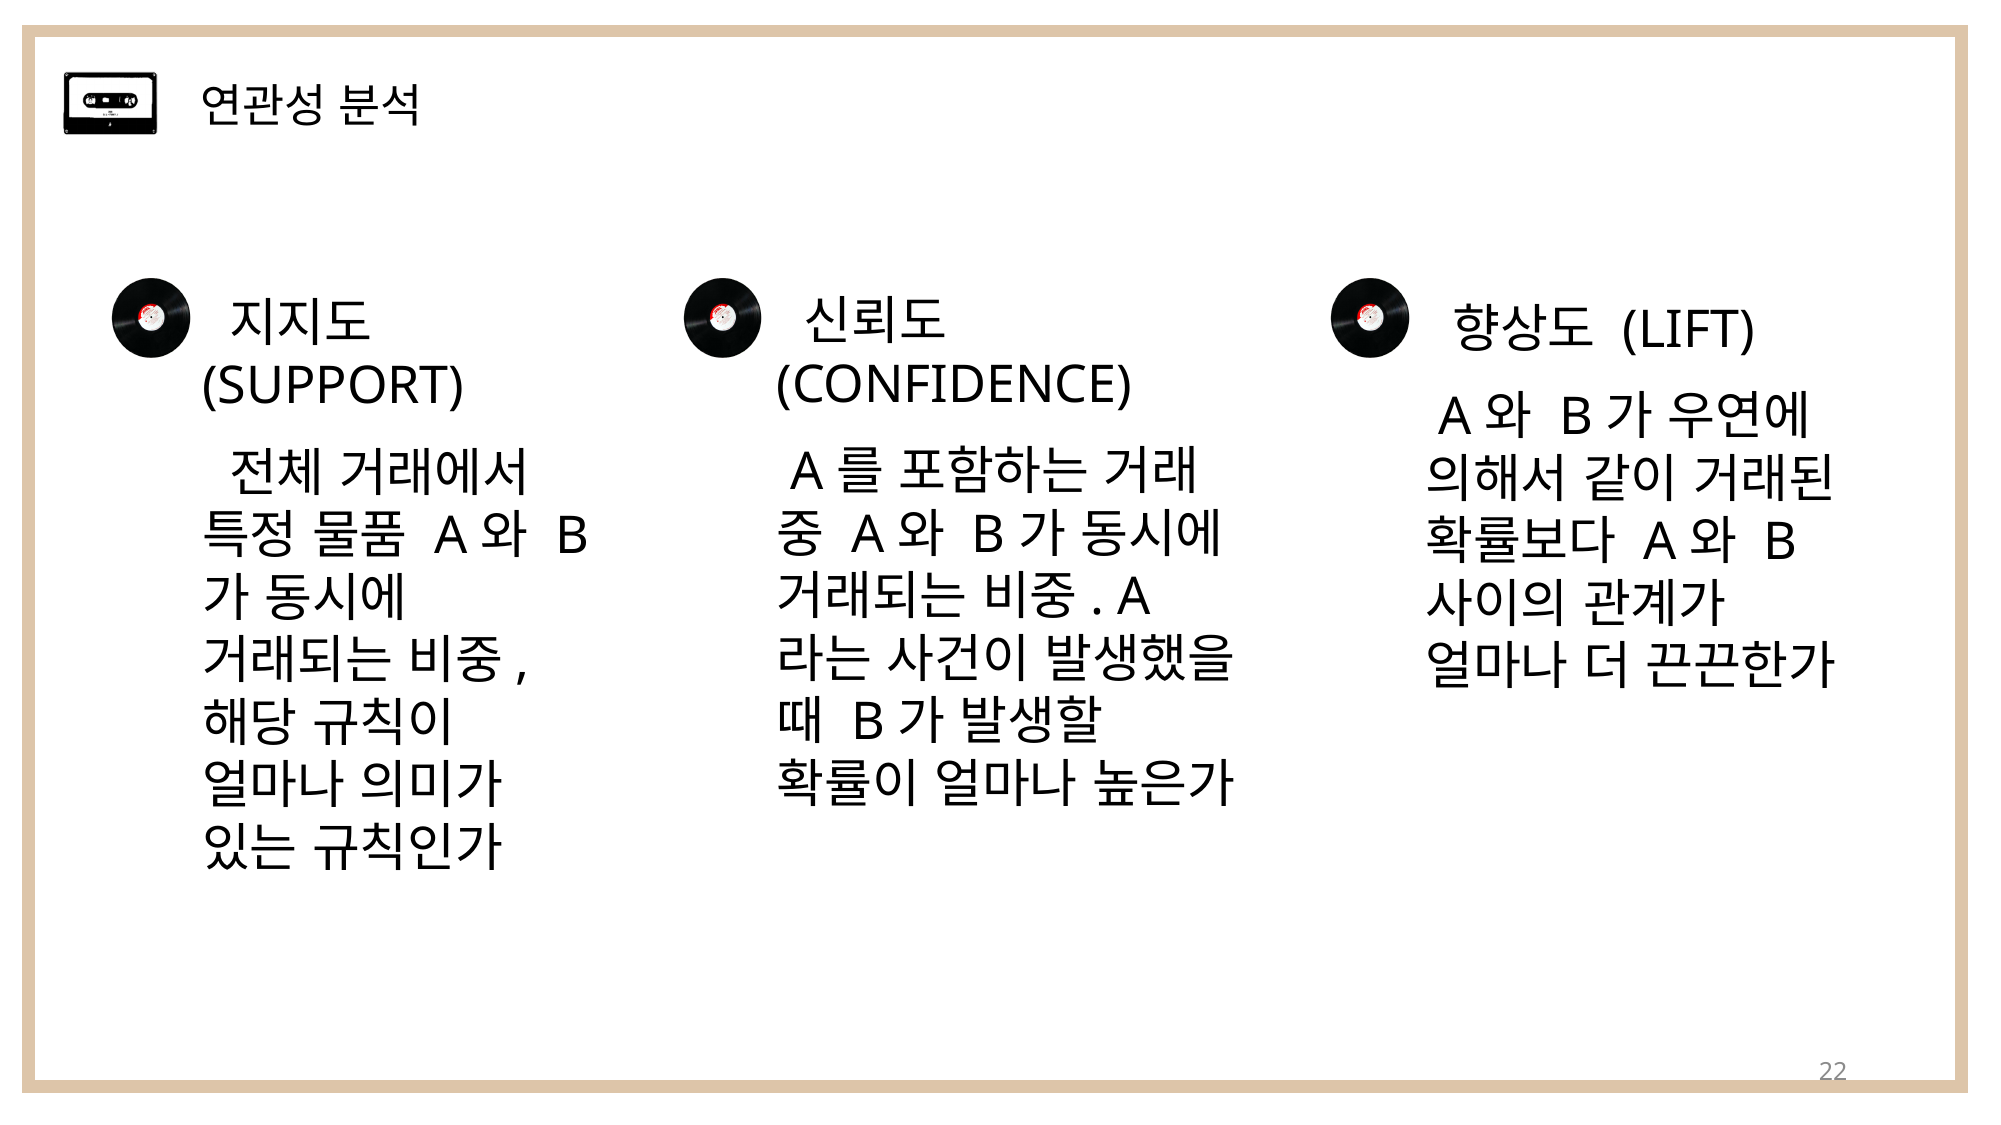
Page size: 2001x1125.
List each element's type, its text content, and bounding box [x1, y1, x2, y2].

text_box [1330, 277, 1876, 909]
slide_number 22 [1412, 1042, 1863, 1103]
text_box [27, 30, 1962, 1087]
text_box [683, 277, 1253, 978]
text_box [111, 277, 625, 929]
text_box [61, 54, 957, 155]
